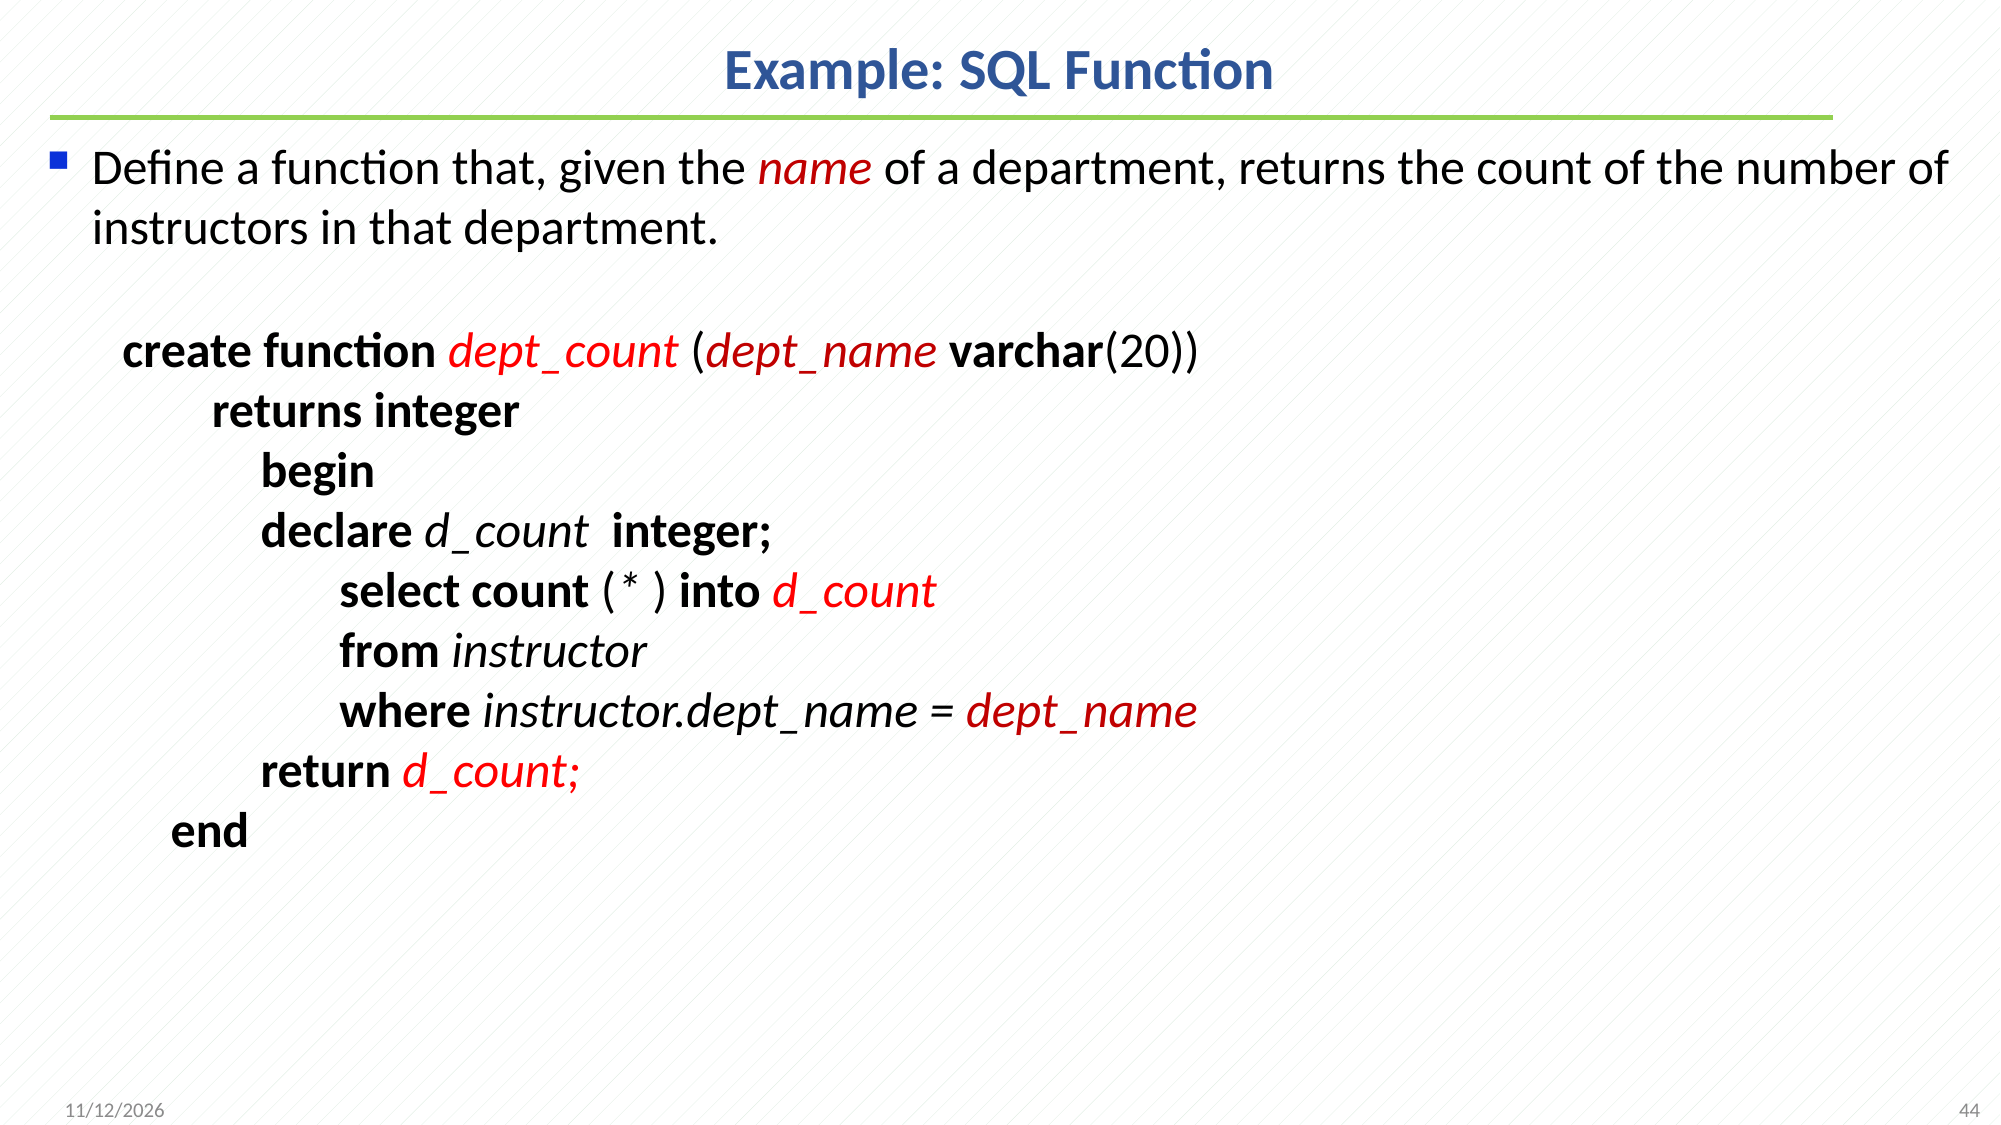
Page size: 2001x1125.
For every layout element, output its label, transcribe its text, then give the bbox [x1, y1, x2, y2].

title Example: SQL Function [50, 13, 1949, 126]
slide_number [49, 1079, 500, 1125]
list Define a function that, given the name of a department, returns the count of the number of instructors in that department. create function dept_count (dept_name varchar(20)) returns integer begin declare d_count integer; select count (* ) into d_count from instructor where instructor.dept_name = dept_name return d_count; end [32, 126, 1974, 1081]
slide_number 44 [1545, 1079, 1996, 1125]
